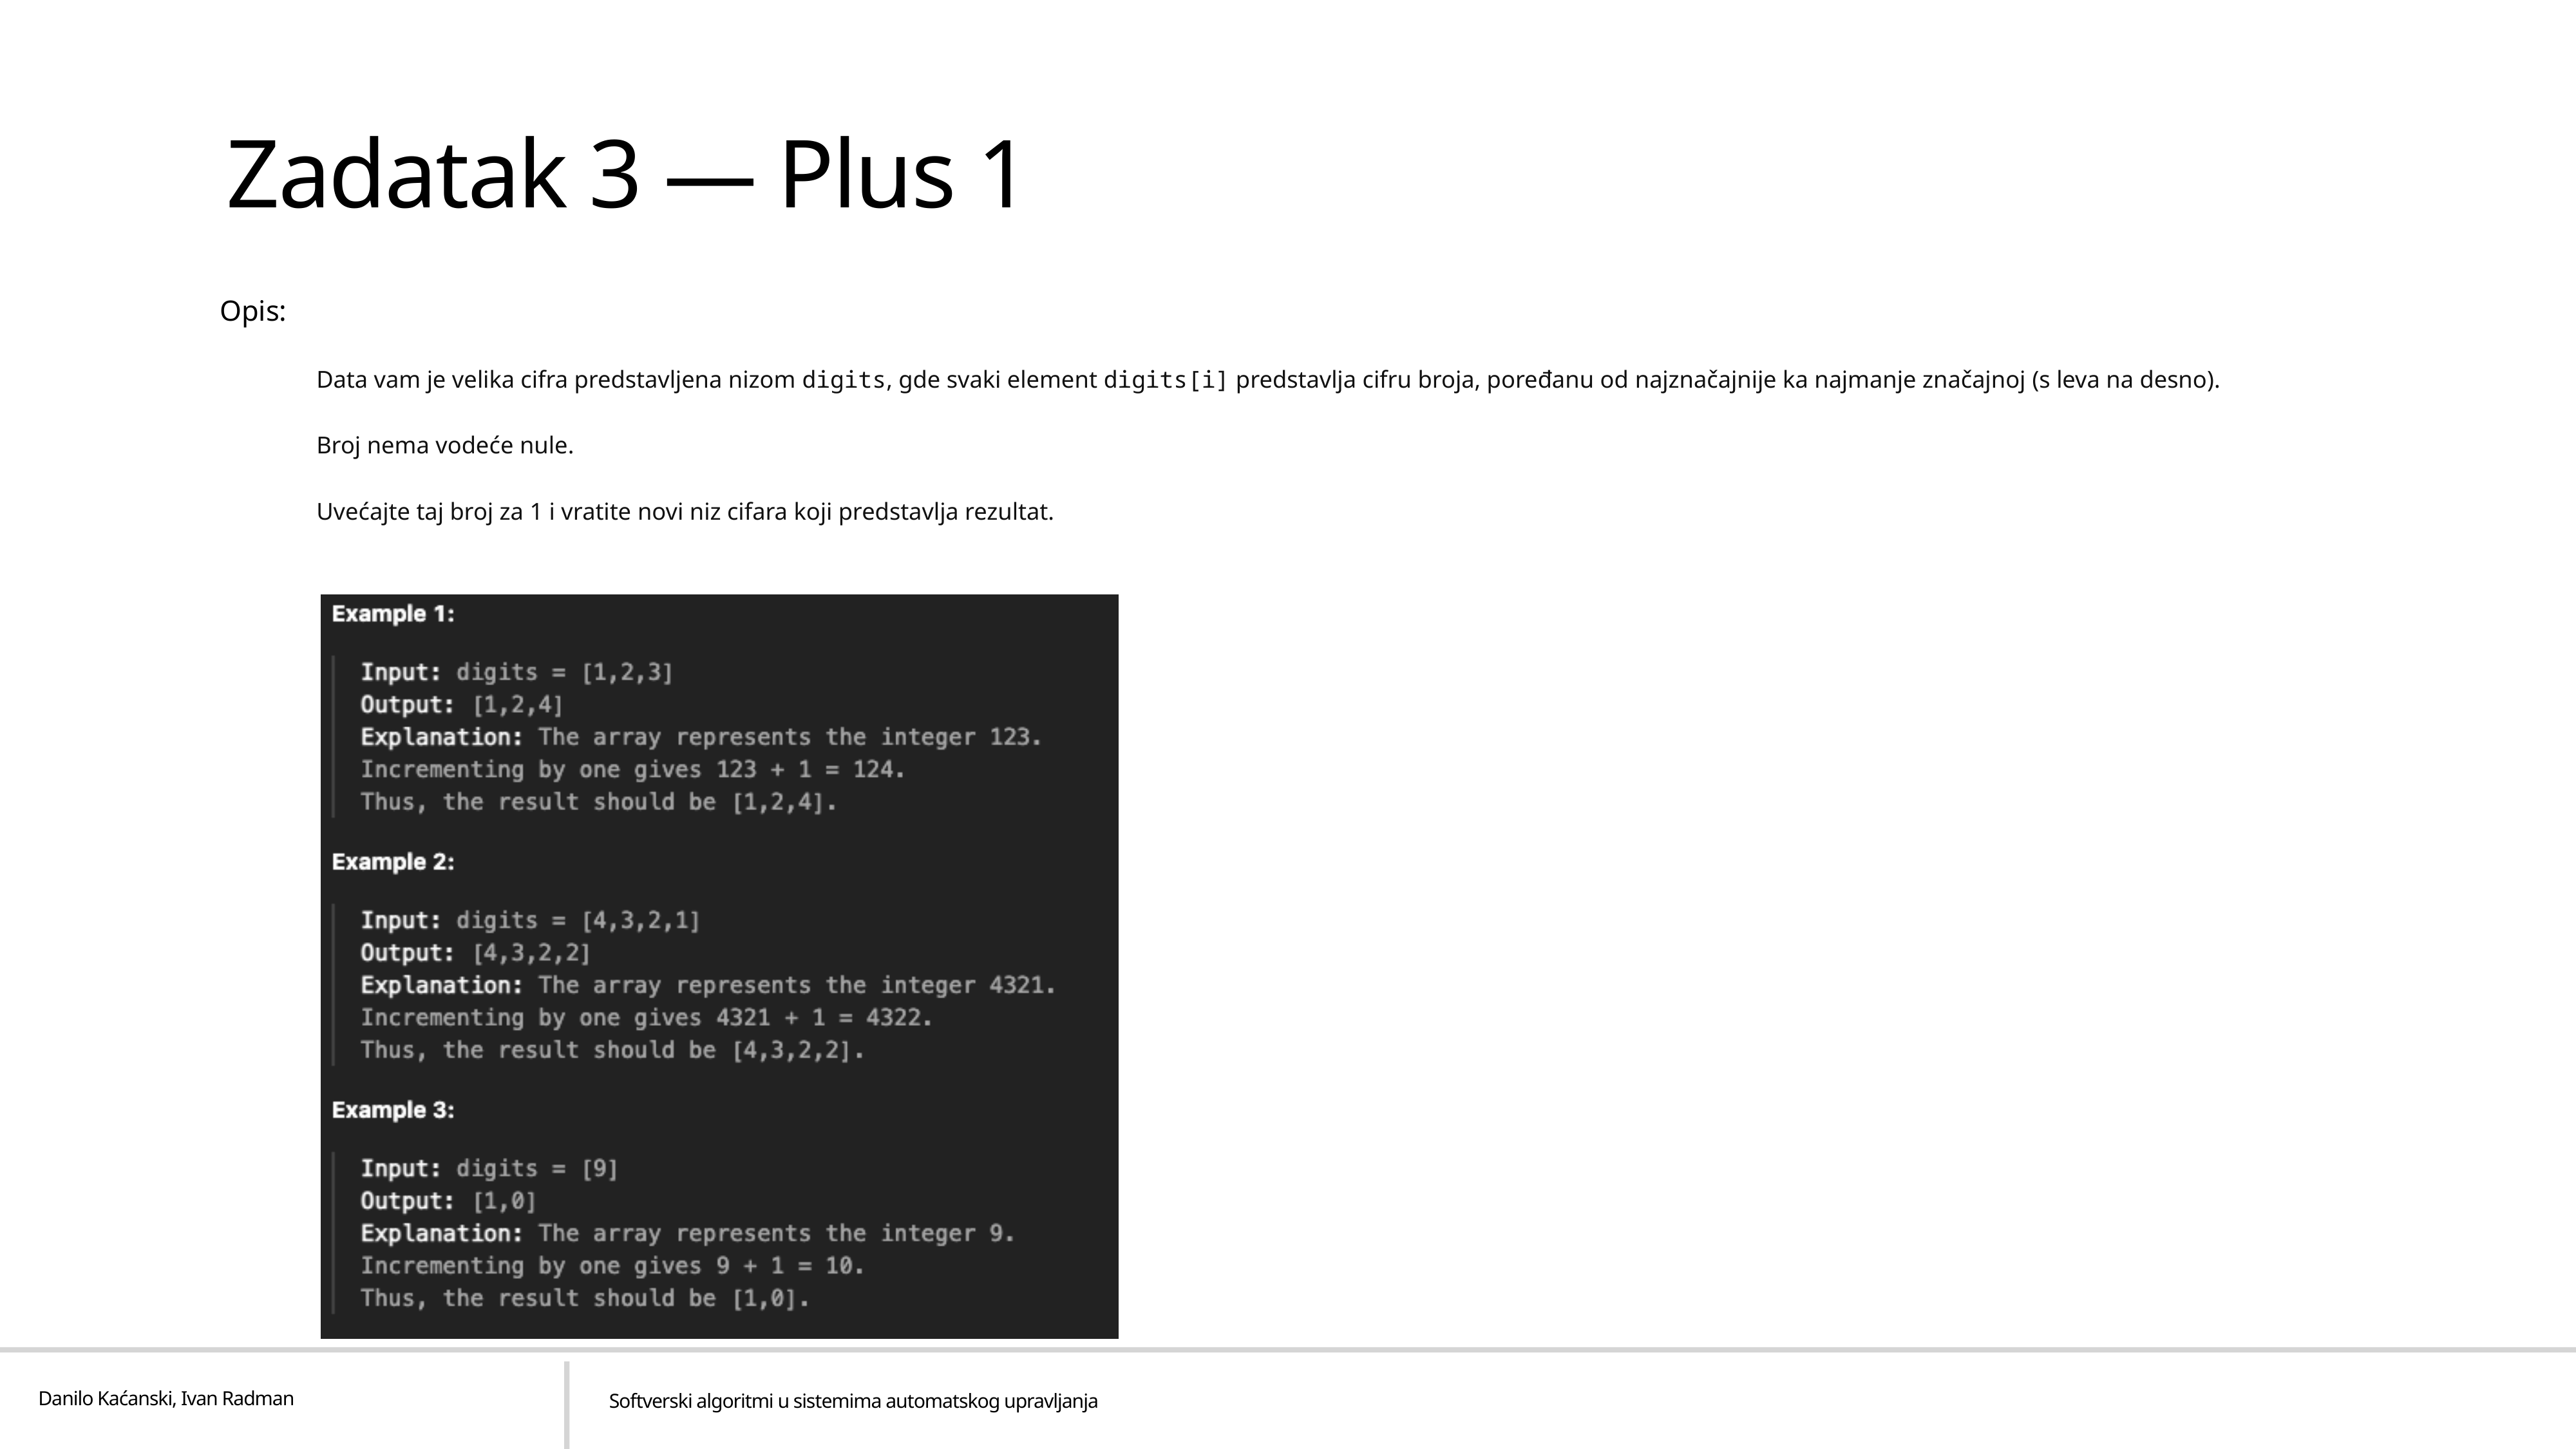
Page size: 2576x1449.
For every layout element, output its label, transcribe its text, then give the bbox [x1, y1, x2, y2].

title Zadatak 3 — Plus 1 [220, 21, 2415, 232]
list Opis: Data vam je velika cifra predstavljena nizom digits, gde svaki element digits[i] predstavlja cifru broja, poređanu od najznačajnije ka najmanje značajnoj (s leva na desno). Broj nema vodeće nule. Uvećajte taj broj za 1 i vratite novi niz cifara koji predstavlja rezultat. [214, 261, 2557, 715]
picture [320, 594, 1119, 1340]
